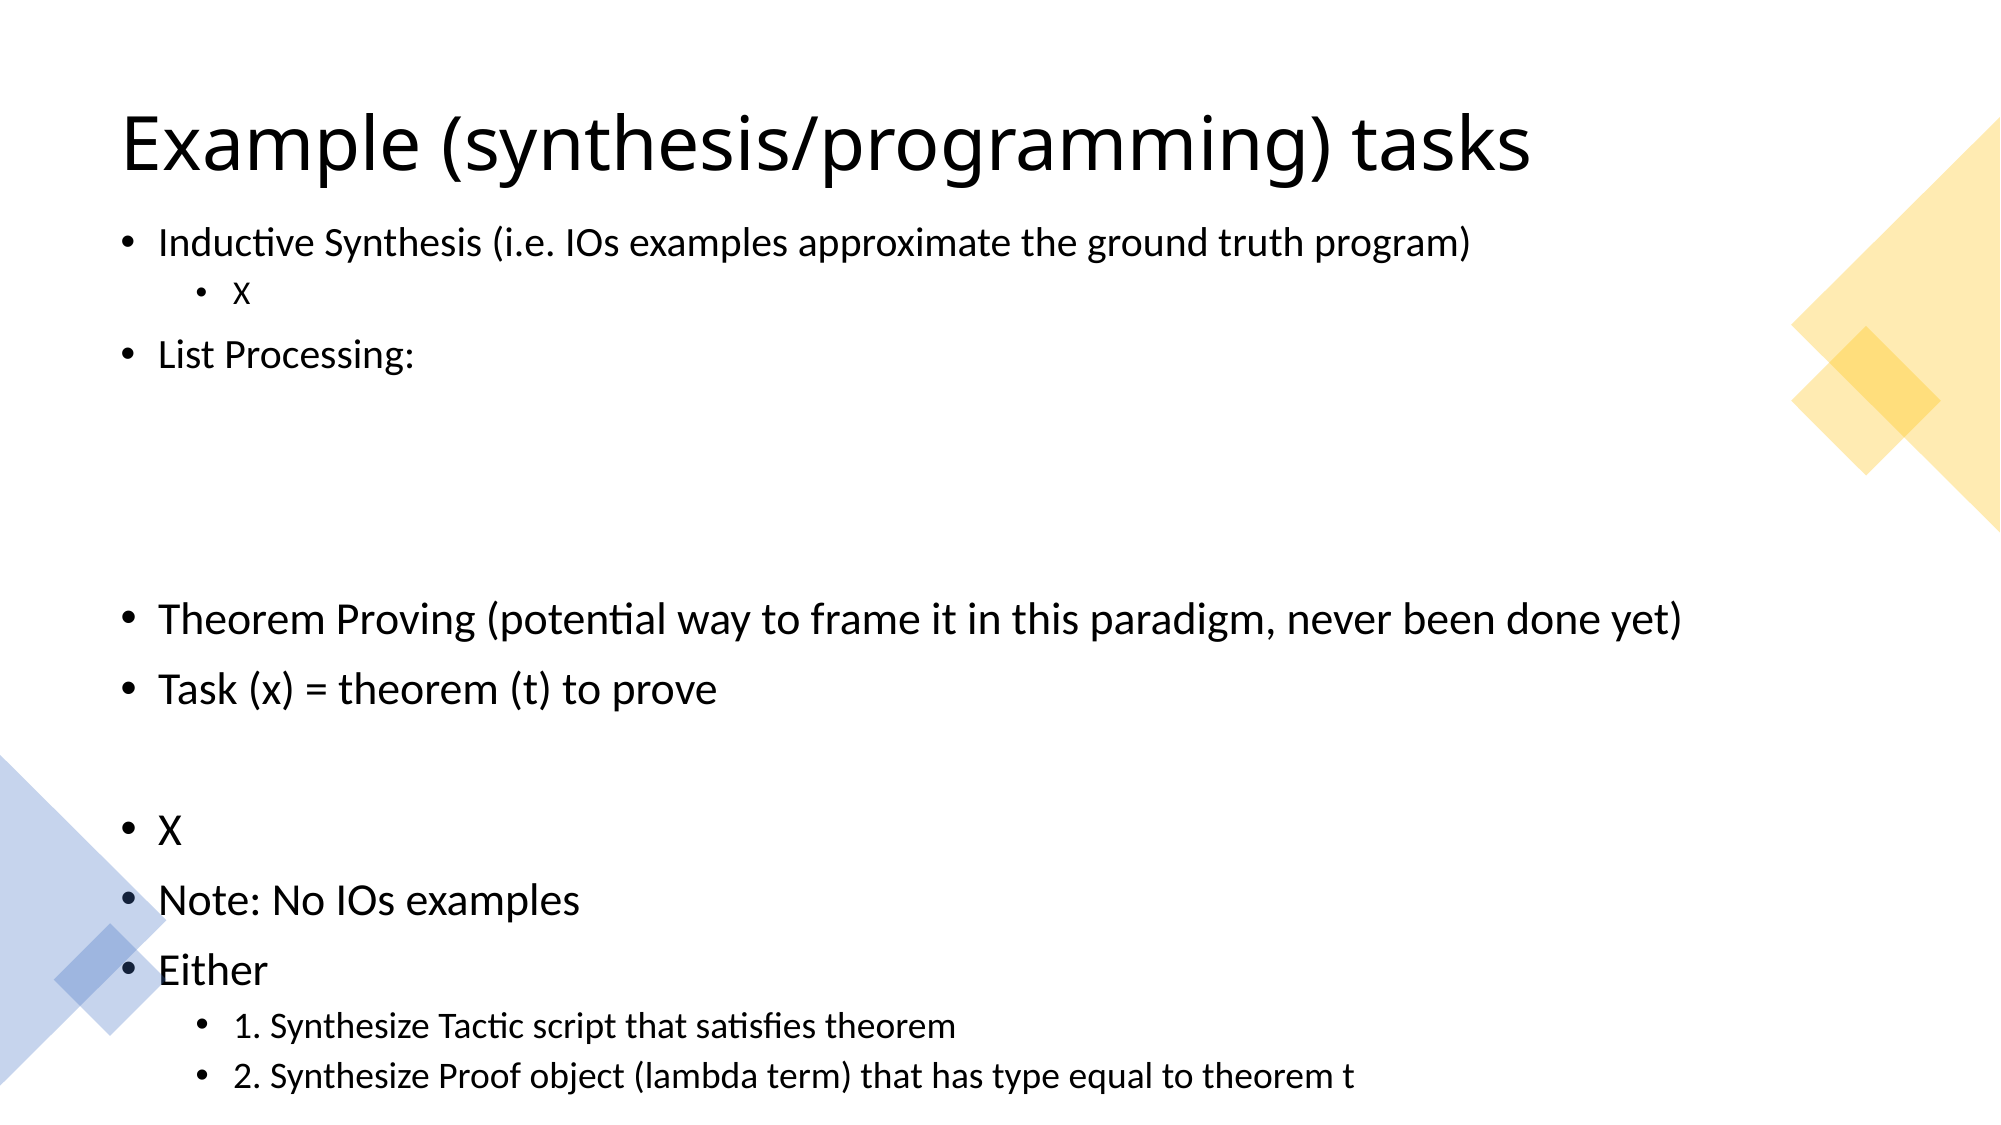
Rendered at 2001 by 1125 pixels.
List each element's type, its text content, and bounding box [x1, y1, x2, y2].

text_box [52, 921, 168, 1038]
text_box [1789, 115, 2000, 535]
text_box [0, 0, 2000, 1125]
text_box [0, 753, 168, 1088]
text_box [1789, 363, 1904, 477]
title Example (synthesis/programming) tasks [105, 52, 1895, 240]
